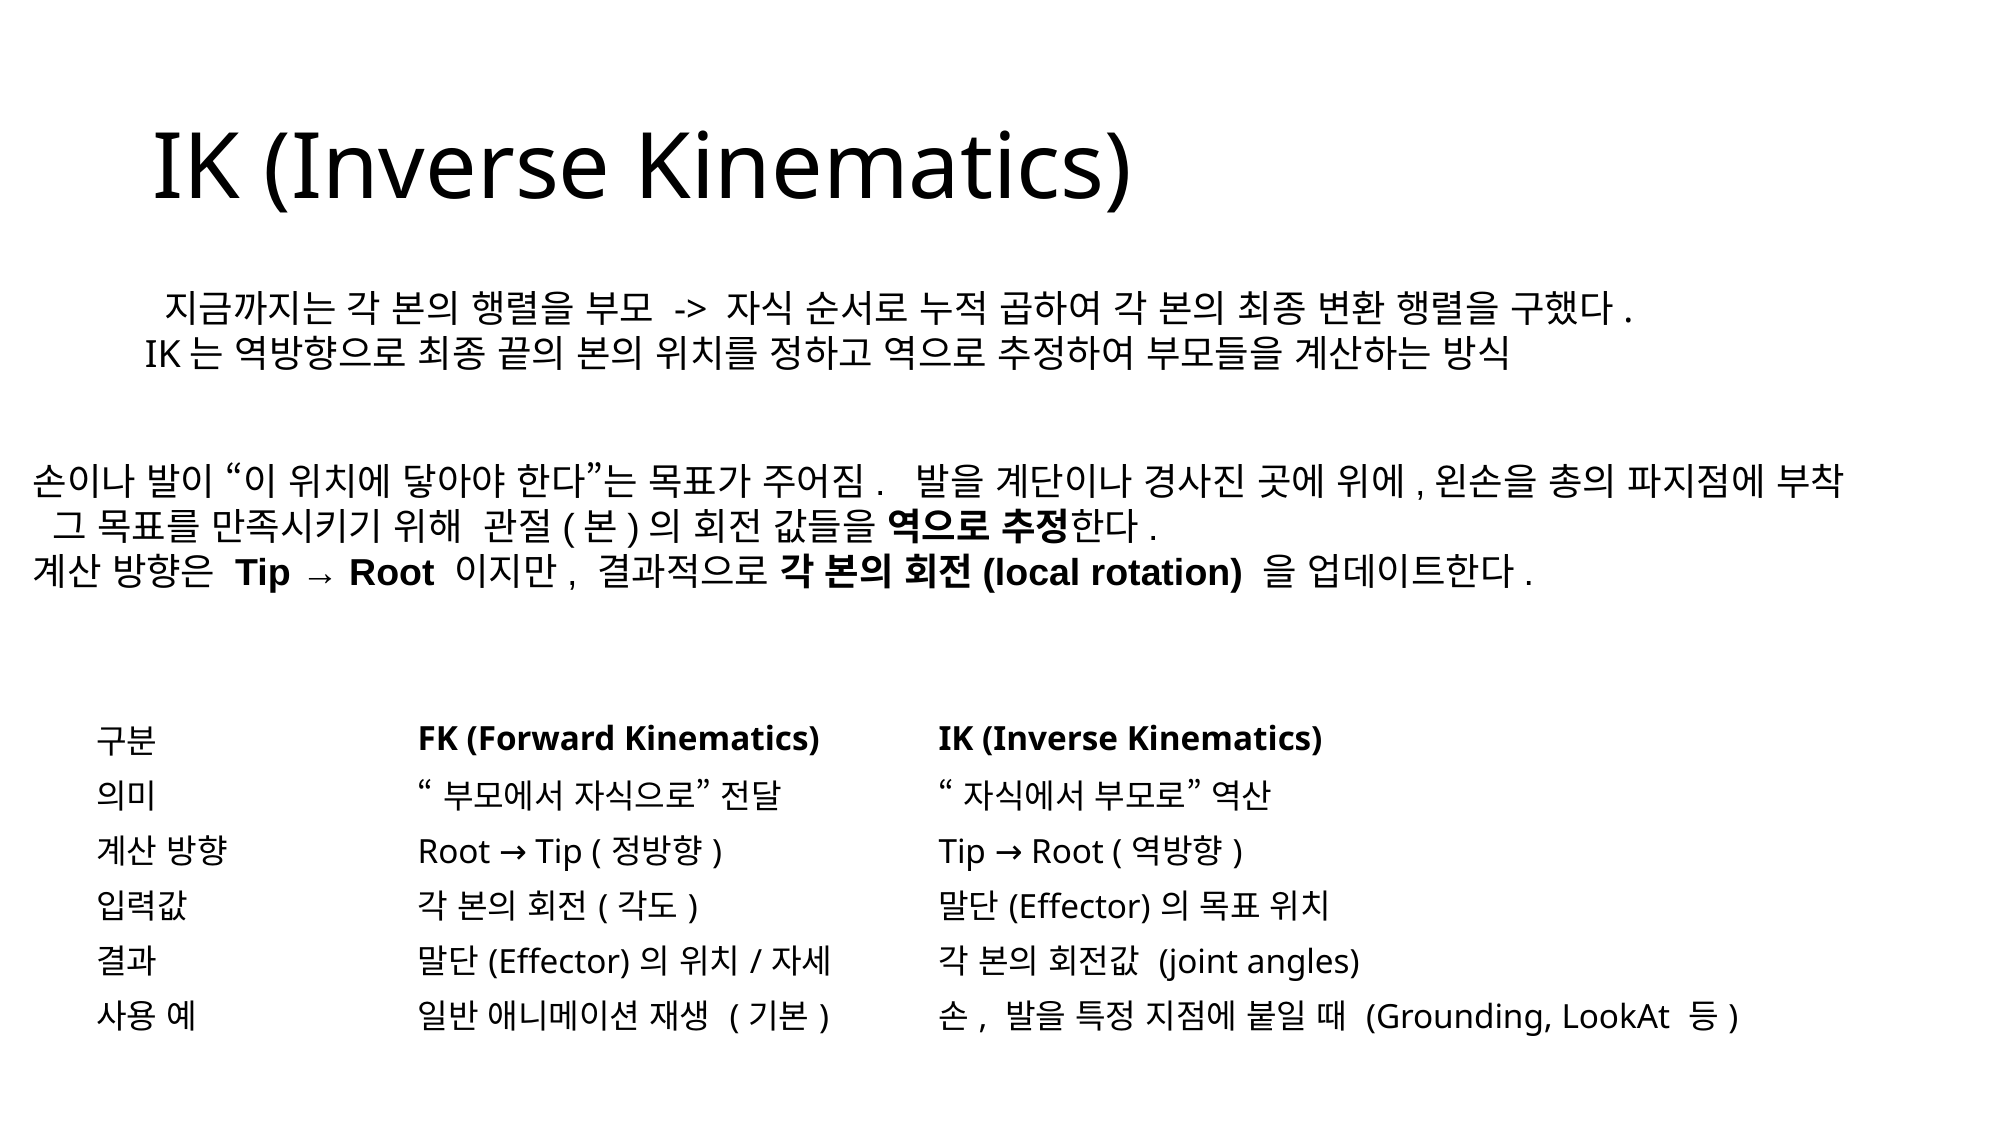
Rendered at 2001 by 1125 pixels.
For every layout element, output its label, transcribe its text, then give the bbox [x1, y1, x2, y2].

table_cell 의미 [81, 763, 403, 818]
table_header 구분 [81, 708, 403, 763]
table_cell 말단(Effector)의 위치/자세 [403, 928, 923, 983]
table_cell Tip → Root (역방향) [923, 818, 1862, 873]
table_cell 사용 예 [81, 983, 403, 1038]
table_header IK (Inverse Kinematics) [923, 708, 1862, 763]
table_cell “자식에서 부모로” 역산 [923, 763, 1862, 818]
table_header FK (Forward Kinematics) [403, 708, 923, 763]
table_cell 결과 [81, 928, 403, 983]
table_cell 일반 애니메이션 재생 (기본) [403, 983, 923, 1038]
text_box 지금까지는 각 본의 행렬을 부모 -> 자식 순서로 누적 곱하여 각 본의 최종 변환 행렬을 구했다. IK는 역방향으로 최종 끝의 본의 위치를 정하고 역으로 추정하여 부모들을 계산하는 방식 [129, 277, 1649, 382]
text_box 손이나 발이 “이 위치에 닿아야 한다”는 목표가 주어짐. 발을 계단이나 경사진 곳에 위에,왼손을 총의 파지점에 부착 그 목표를 만족시키기 위해 관절(본)의 회전 값들을 역으로 추정한다. 계산 방향은 Tip → Root 이지만, 결과적으로 각 본의 회전(local rotation) 을 업데이트한다. [17, 450, 1983, 601]
table_cell 입력값 [81, 873, 403, 928]
table_cell 계산 방향 [81, 818, 403, 873]
table_cell Root → Tip (정방향) [403, 818, 923, 873]
title IK (Inverse Kinematics) [137, 59, 1863, 278]
table_cell 각 본의 회전값 (joint angles) [923, 928, 1862, 983]
table_cell 각 본의 회전(각도) [403, 873, 923, 928]
table_cell 손, 발을 특정 지점에 붙일 때 (Grounding, LookAt 등) [923, 983, 1862, 1038]
table_cell 말단(Effector)의 목표 위치 [923, 873, 1862, 928]
table_cell “부모에서 자식으로” 전달 [403, 763, 923, 818]
